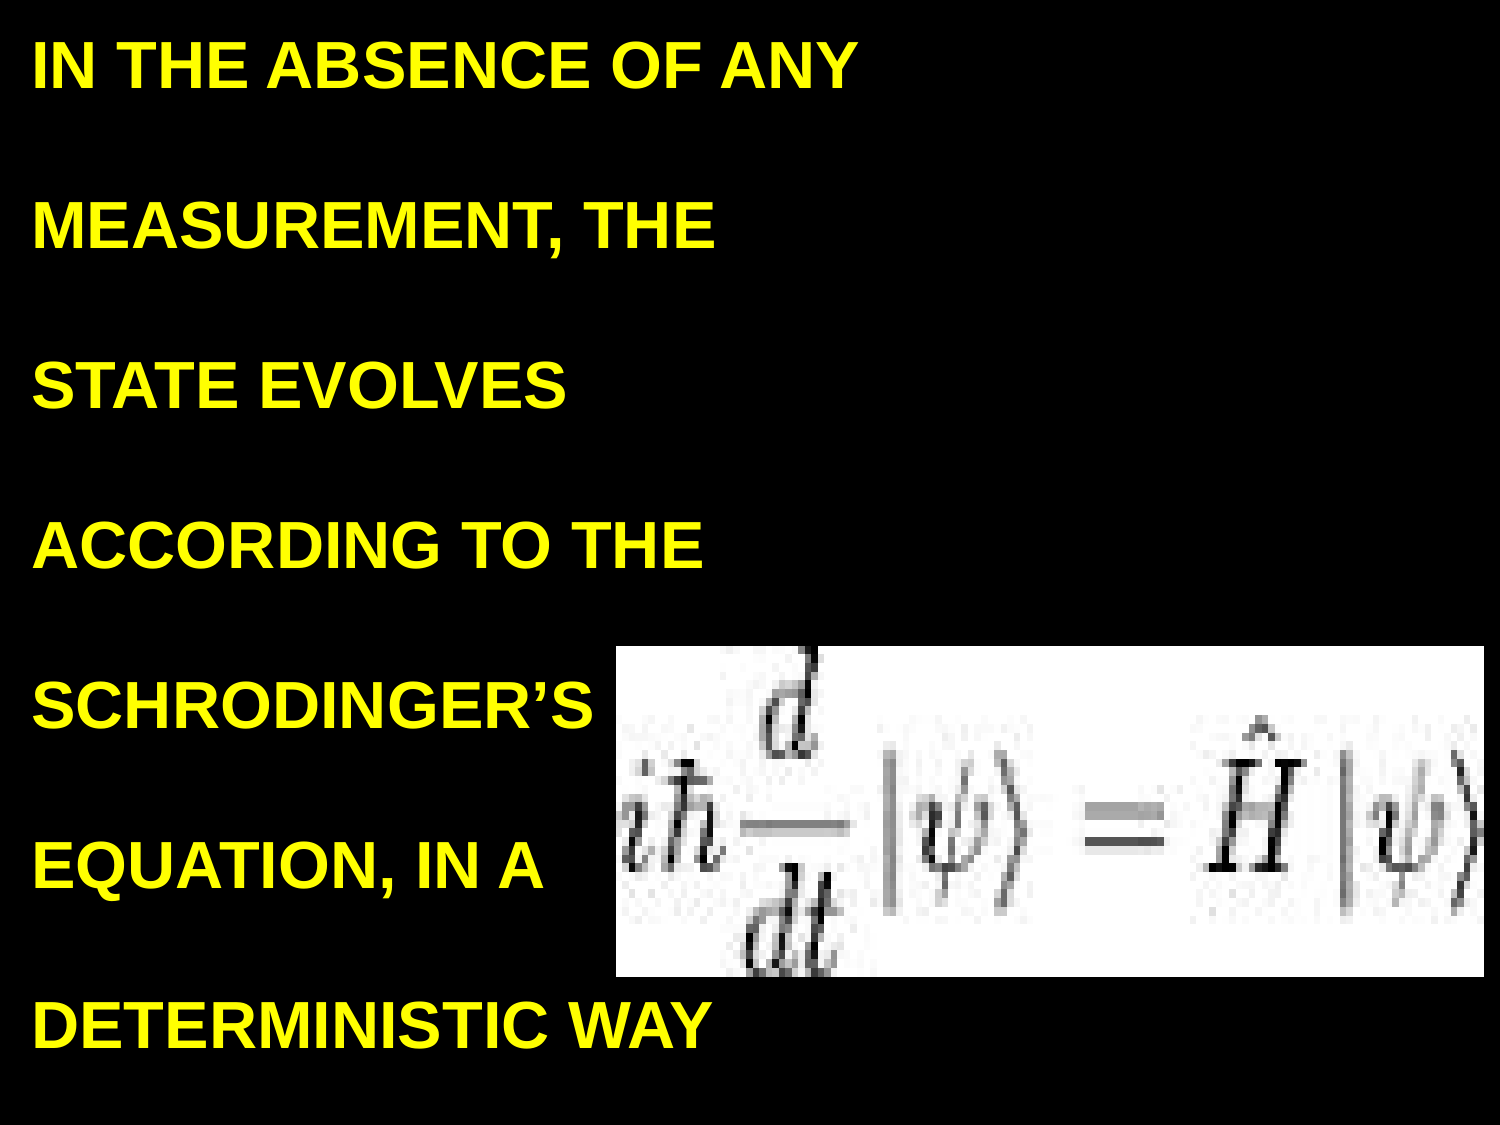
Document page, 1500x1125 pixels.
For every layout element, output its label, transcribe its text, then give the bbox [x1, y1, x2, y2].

picture [615, 646, 1484, 977]
text_box IN THE ABSENCE OF ANY MEASUREMENT, THE STATE EVOLVES ACCORDING TO THE SCHRODINGER’S EQUATION, IN A DETERMINISTIC WAY [16, 14, 1475, 1125]
